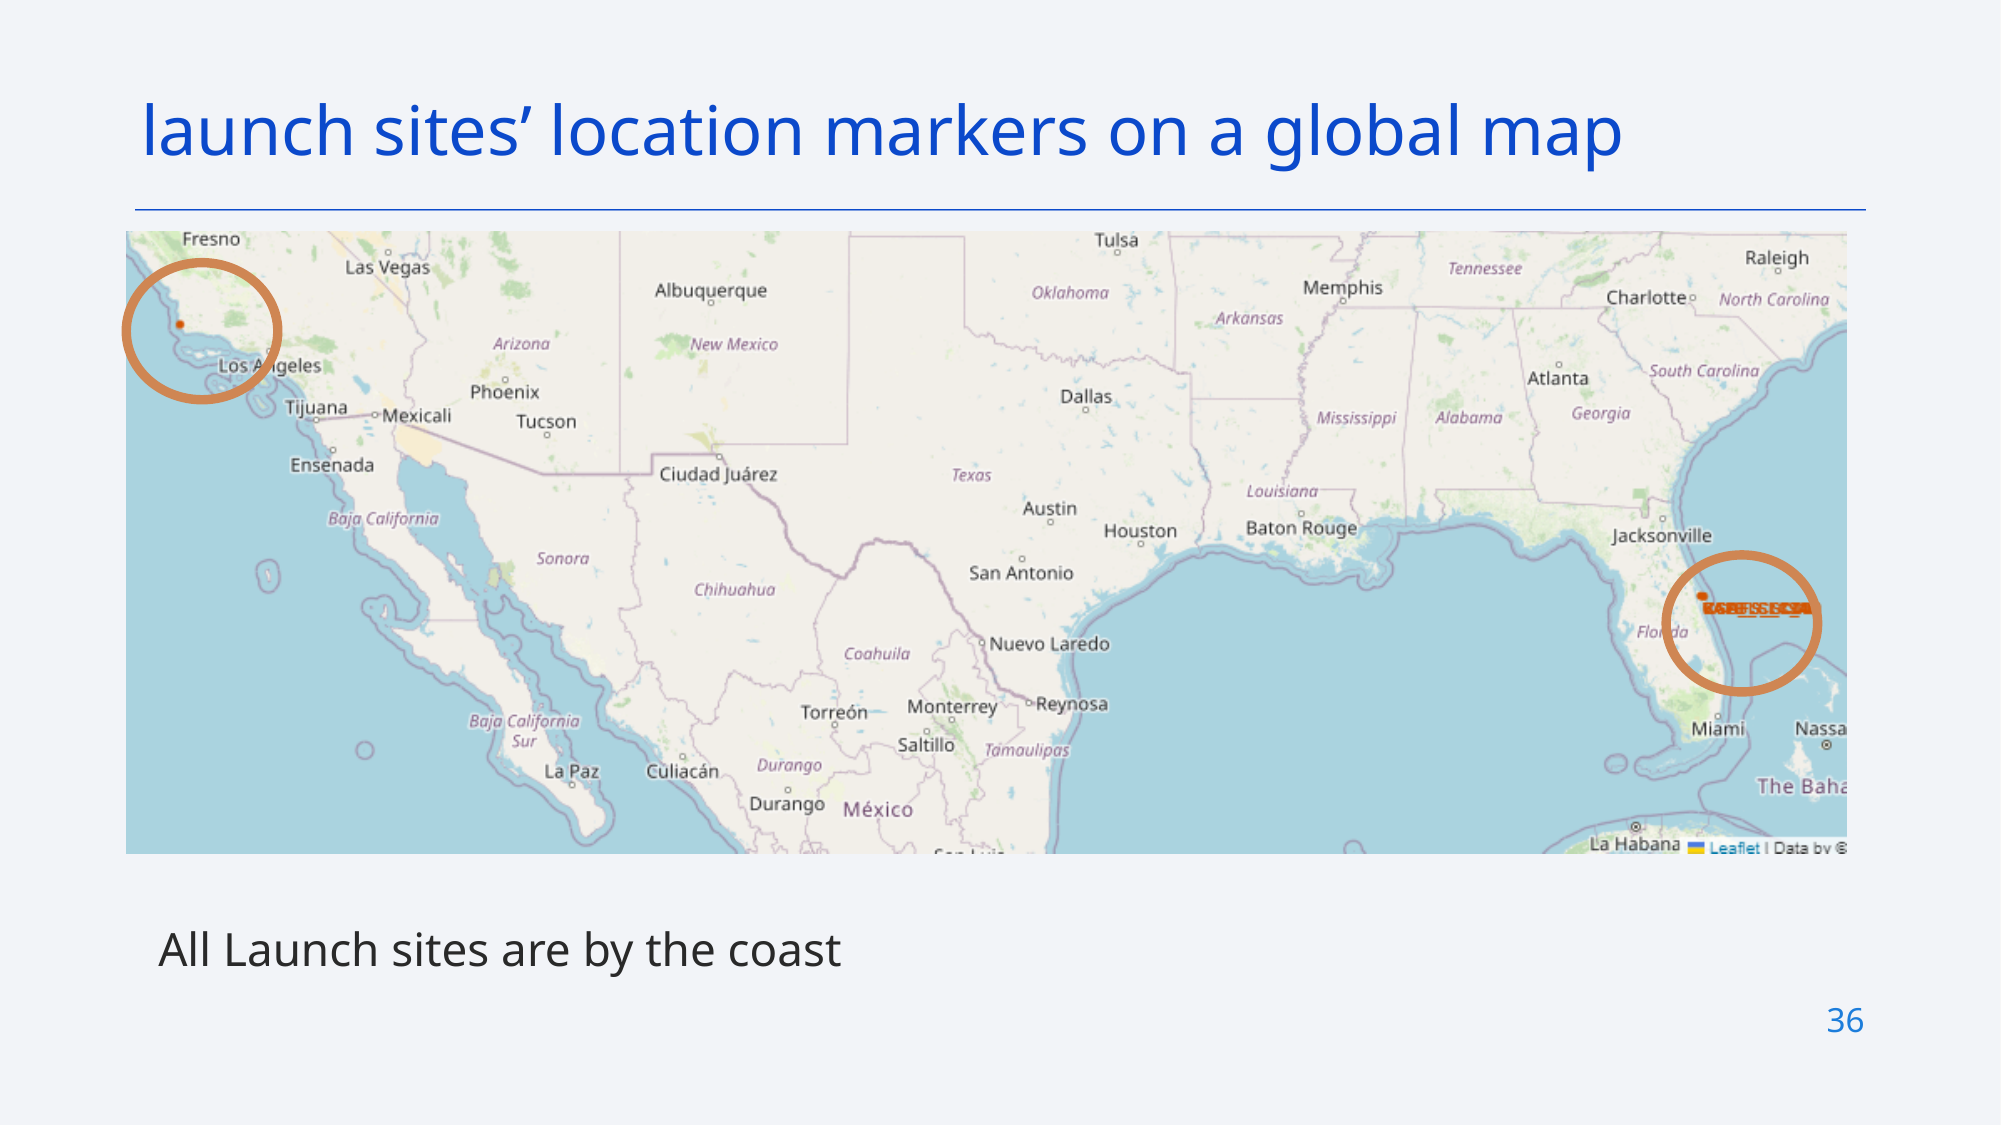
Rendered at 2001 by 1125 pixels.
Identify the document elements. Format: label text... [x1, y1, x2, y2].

list All Launch sites are by the coast [143, 854, 1742, 1022]
text_box launch sites’ location markers on a global map [126, 88, 1852, 179]
slide_number 36 [1429, 988, 1880, 1055]
picture [0, 0, 2001, 1125]
